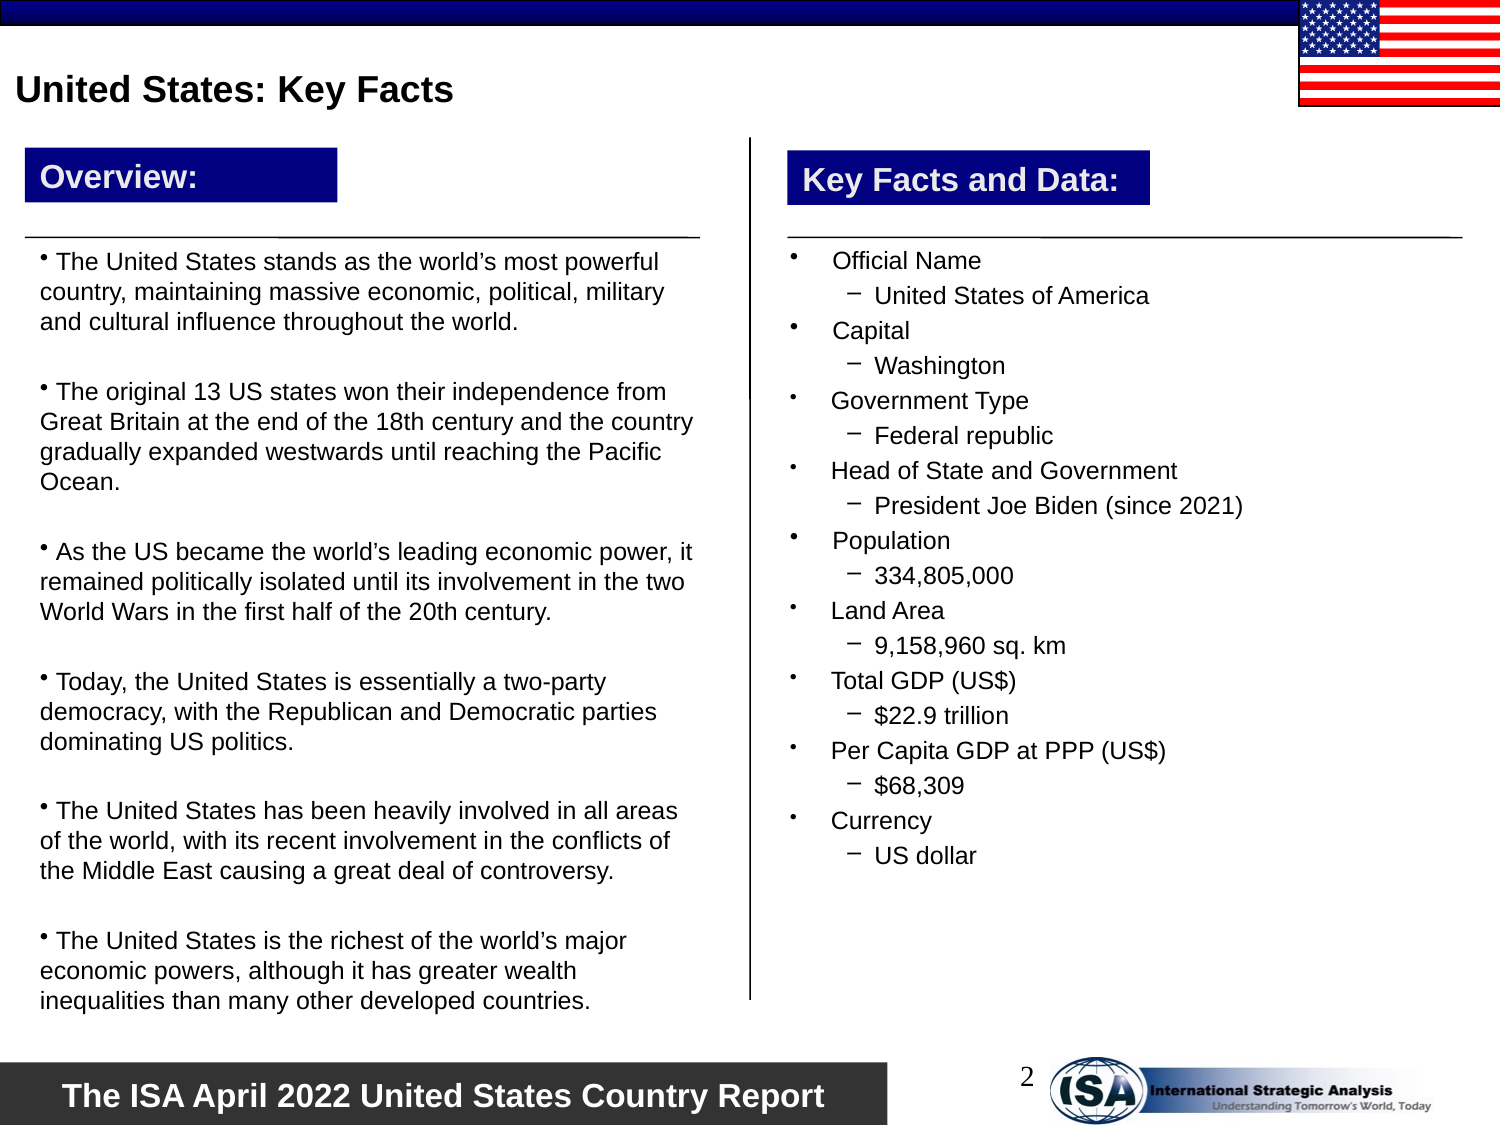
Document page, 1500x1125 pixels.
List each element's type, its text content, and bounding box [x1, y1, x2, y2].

picture [1300, 0, 1500, 105]
text_box Overview: [24, 147, 338, 203]
title United States: Key Facts [0, 37, 850, 138]
slide_number 2 [737, 1049, 1051, 1125]
text_box Key Facts and Data: [787, 150, 1150, 205]
list The United States stands as the world’s most powerful country, maintaining massive economic, political, military and cultural influence throughout the world. The original 13 US states won their independence from Great Britain at the end of the 18th century and the country gradually expanded westwards until reaching the Pacific Ocean. As the US became the world’s leading economic power, it remained politically isolated until its involvement in the two World Wars in the first half of the 20th century. Today, the United States is essentially a two-party democracy, with the Republican and Democratic parties dominating US politics. The United States has been heavily involved in all areas of the world, with its recent involvement in the conflicts of the Middle East causing a great deal of controversy. The United States is the richest of the world’s major economic powers, although it has greater wealth inequalities than many other developed countries. [24, 238, 713, 1050]
picture [1051, 1057, 1500, 1125]
text_box Official Name United States of America Capital Washington Government Type Federal republic Head of State and Government President Joe Biden (since 2021) Population 334,805,000 Land Area 9,158,960 sq. km Total GDP (US$) $22.9 trillion Per Capita GDP at PPP (US$) $68,309 Currency US dollar [774, 237, 1500, 1012]
